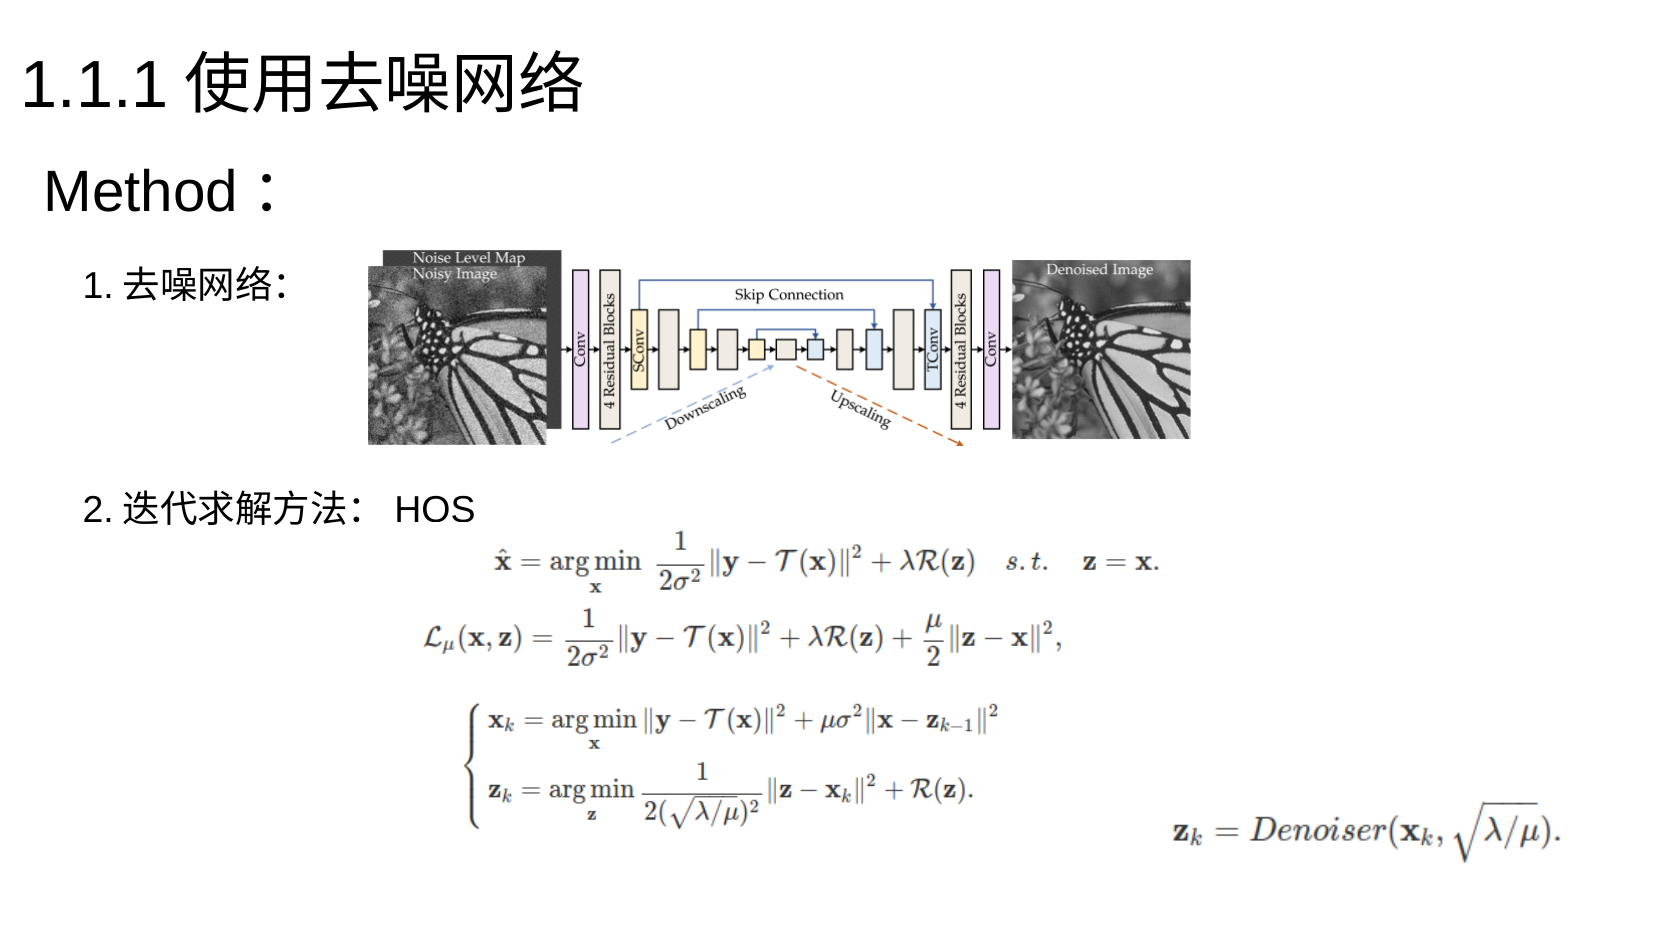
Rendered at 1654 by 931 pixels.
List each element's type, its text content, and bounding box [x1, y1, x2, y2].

picture [315, 522, 1241, 861]
picture [1121, 767, 1630, 889]
picture [368, 249, 1192, 446]
list 1.去噪网络： 2.迭代求解方法：HQS [82, 261, 1571, 801]
title Method： [0, 189, 454, 266]
text_box 1.1.1使用去噪网络 [0, 33, 643, 189]
